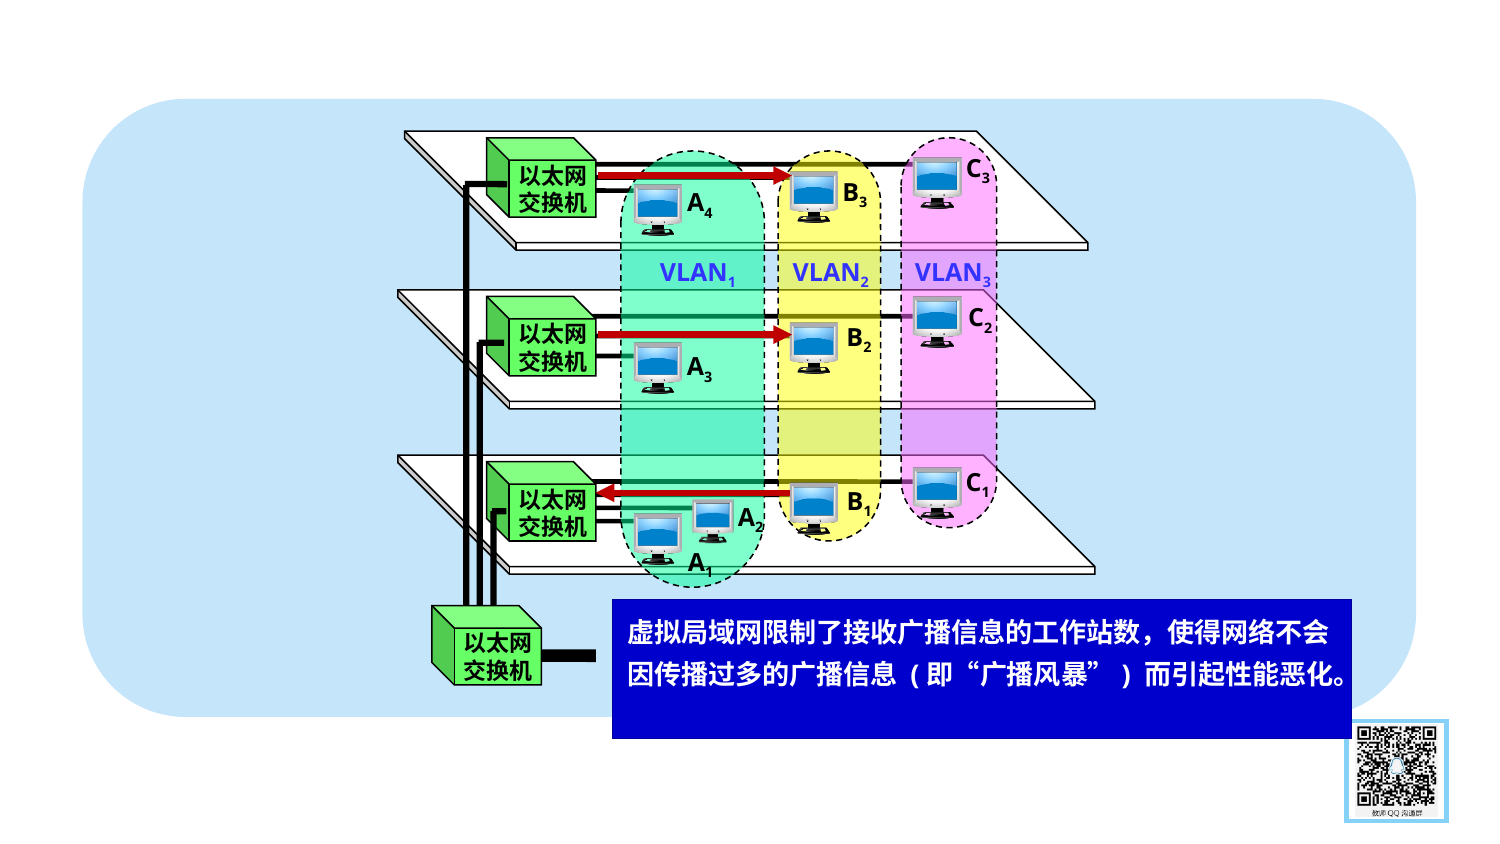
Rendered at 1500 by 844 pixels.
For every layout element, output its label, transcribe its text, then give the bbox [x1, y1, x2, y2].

text_box 以太网 交换机 [431, 605, 542, 685]
text_box [494, 552, 615, 575]
text_box [1015, 170, 1088, 251]
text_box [620, 182, 625, 334]
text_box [896, 137, 1011, 146]
text_box [80, 96, 1419, 720]
text_box 虚拟局域网限制了接收广播信息的工作站数，使得网络不会因传播过多的广播信息 (即“广播风暴”) 而引起性能恶化。 [612, 599, 1352, 739]
text_box 以太网 交换机 [486, 137, 596, 218]
text_box [467, 194, 615, 251]
text_box 以太网 交换机 [486, 296, 596, 376]
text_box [620, 150, 626, 174]
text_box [630, 144, 1010, 585]
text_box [620, 501, 626, 588]
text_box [620, 342, 625, 492]
text_box [1015, 322, 1095, 409]
text_box [480, 373, 615, 409]
picture [1355, 724, 1438, 817]
text_box 以太网 交换机 [486, 461, 596, 542]
text_box [1013, 487, 1095, 575]
